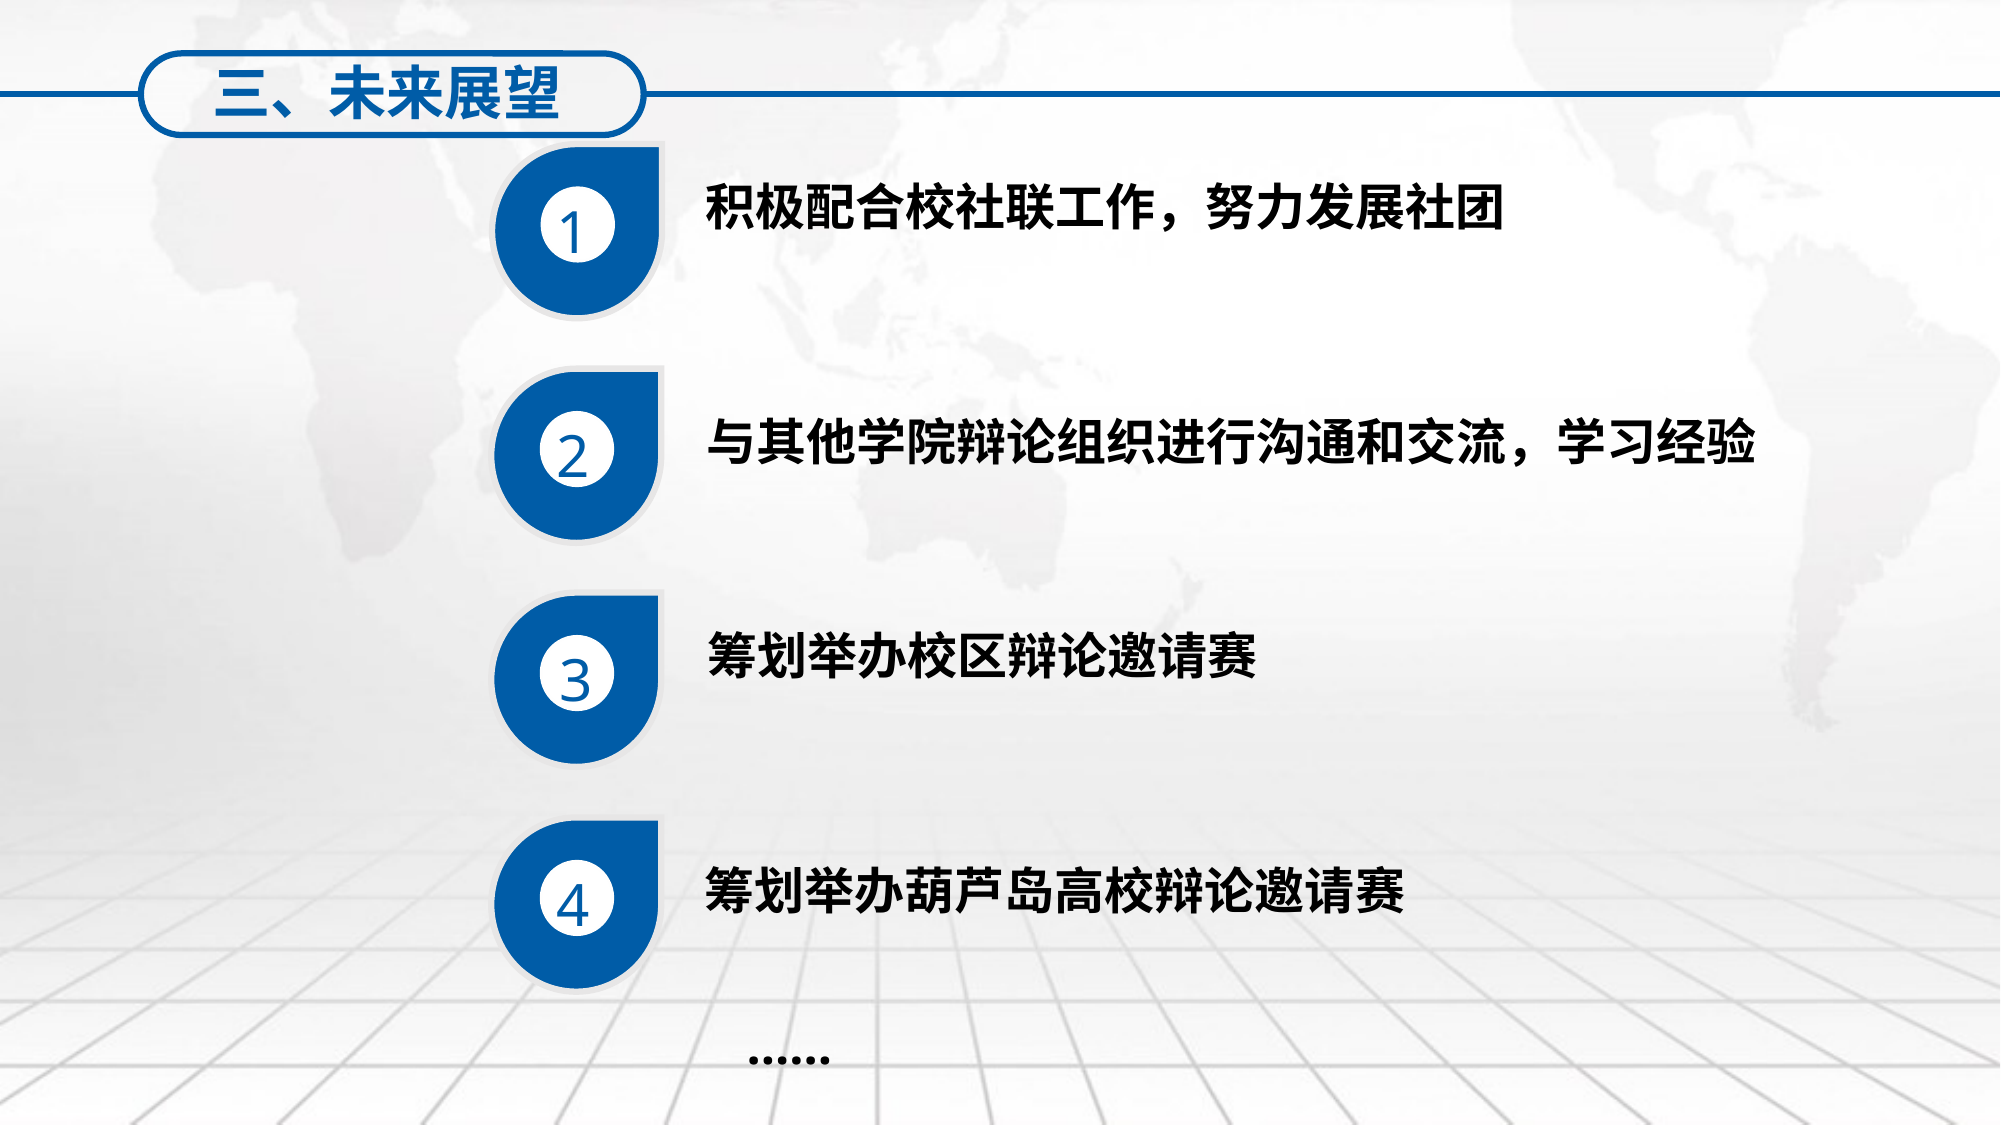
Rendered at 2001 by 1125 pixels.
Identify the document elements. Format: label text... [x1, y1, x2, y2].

picture [0, 0, 2001, 1125]
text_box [491, 144, 1557, 319]
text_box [133, 49, 644, 136]
text_box …… [731, 1006, 848, 1082]
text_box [491, 592, 1276, 767]
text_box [491, 817, 1424, 992]
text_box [491, 368, 1777, 543]
